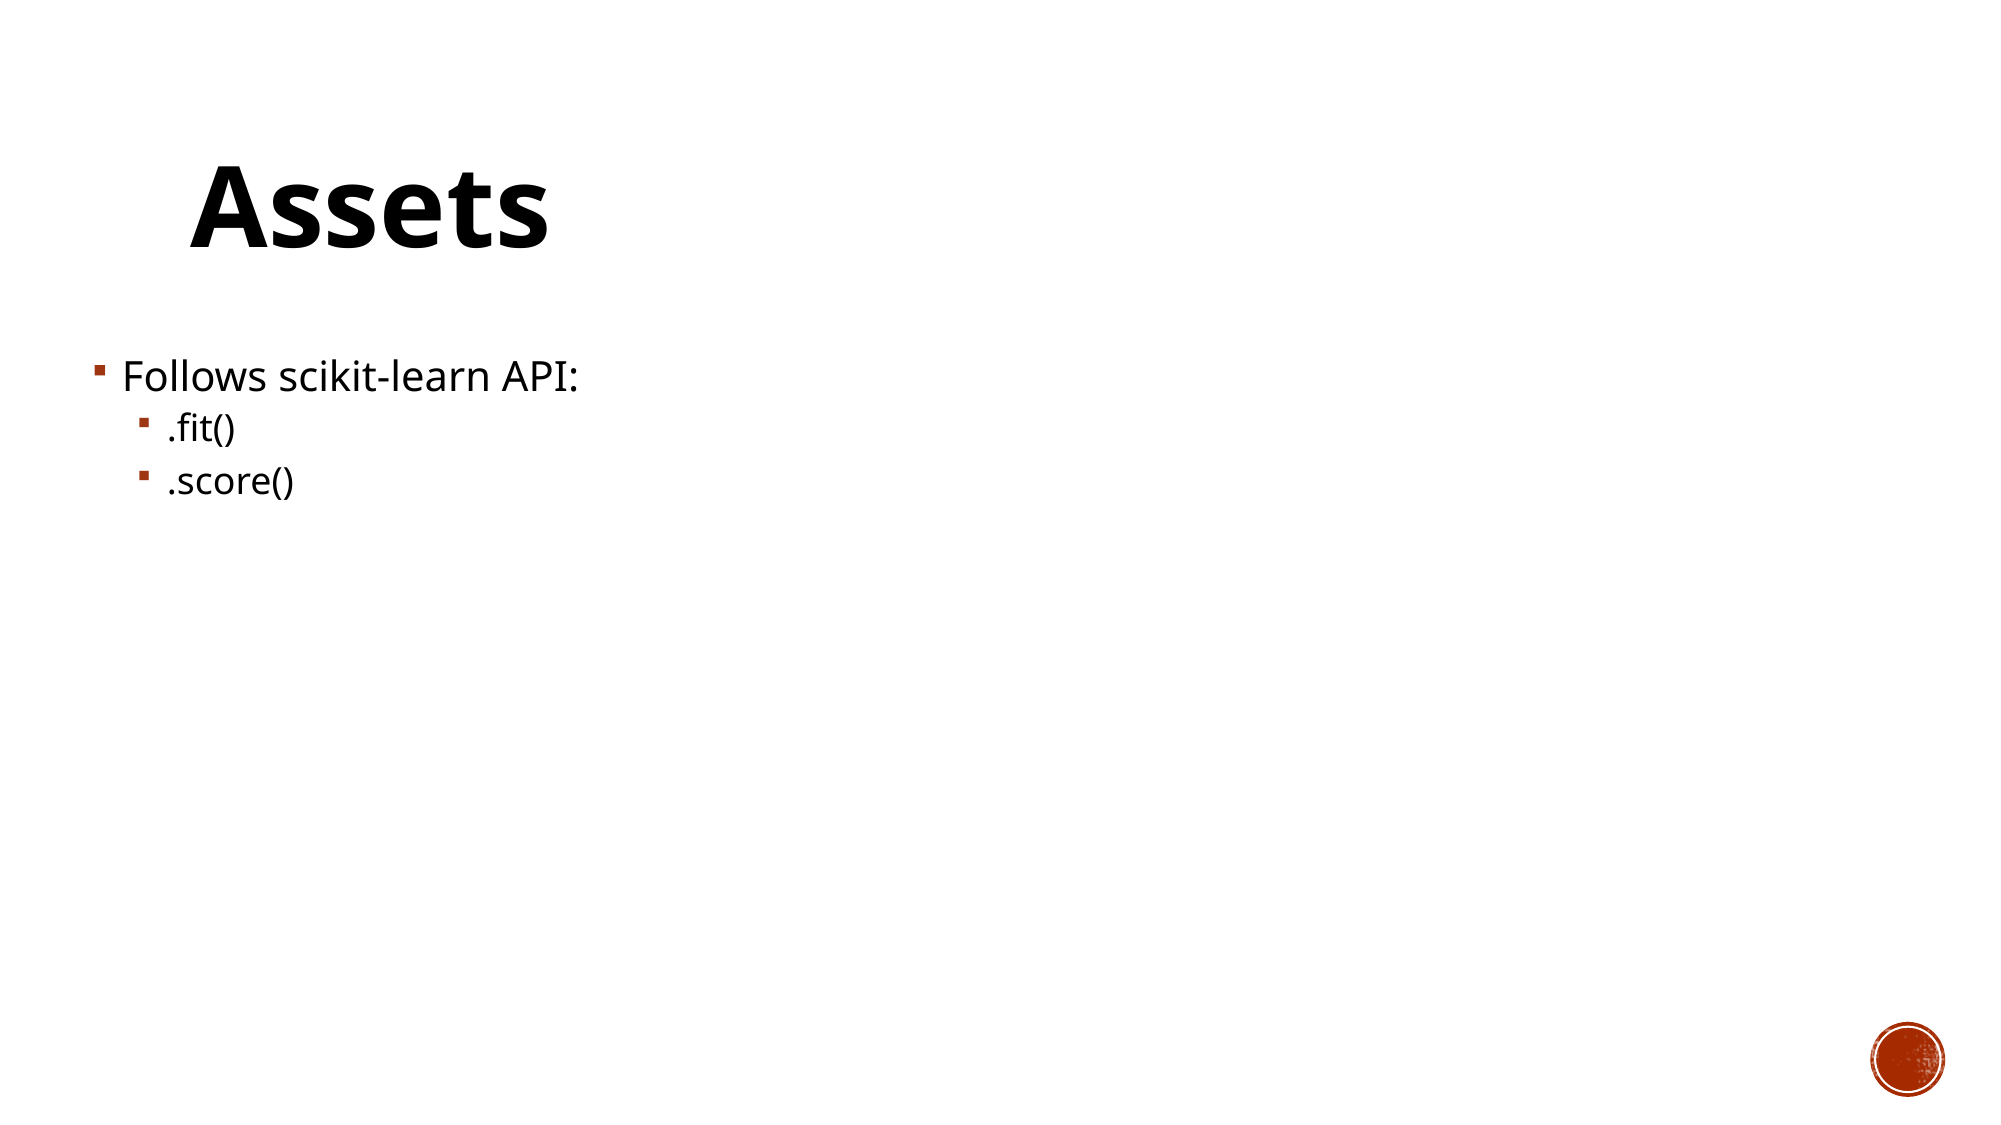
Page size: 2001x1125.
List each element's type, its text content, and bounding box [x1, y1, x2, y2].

title Assets [175, 79, 1826, 344]
list Follows scikit-learn API: .fit() .score() [76, 348, 1124, 1013]
